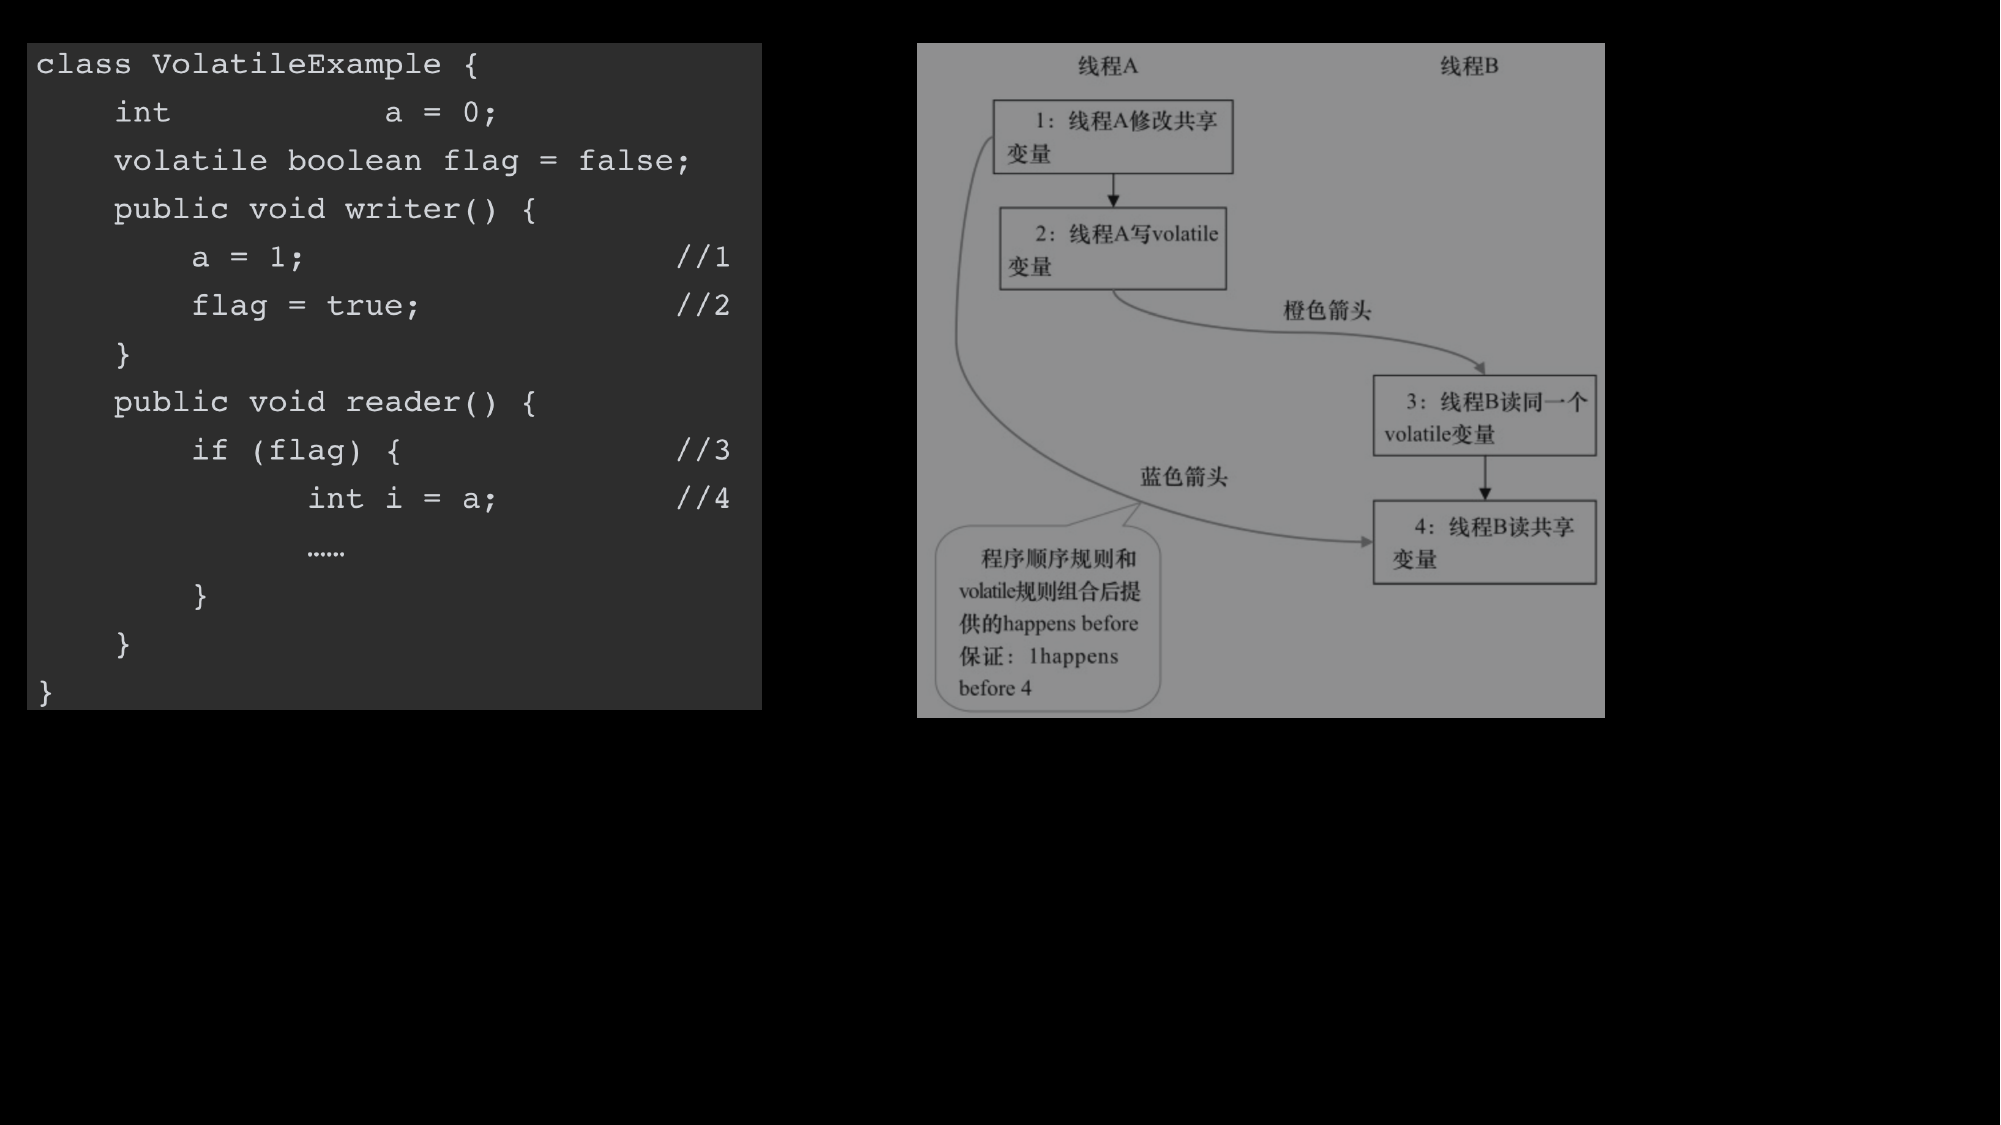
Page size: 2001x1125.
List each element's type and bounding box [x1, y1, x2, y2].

picture [27, 43, 762, 710]
picture [917, 43, 1605, 718]
